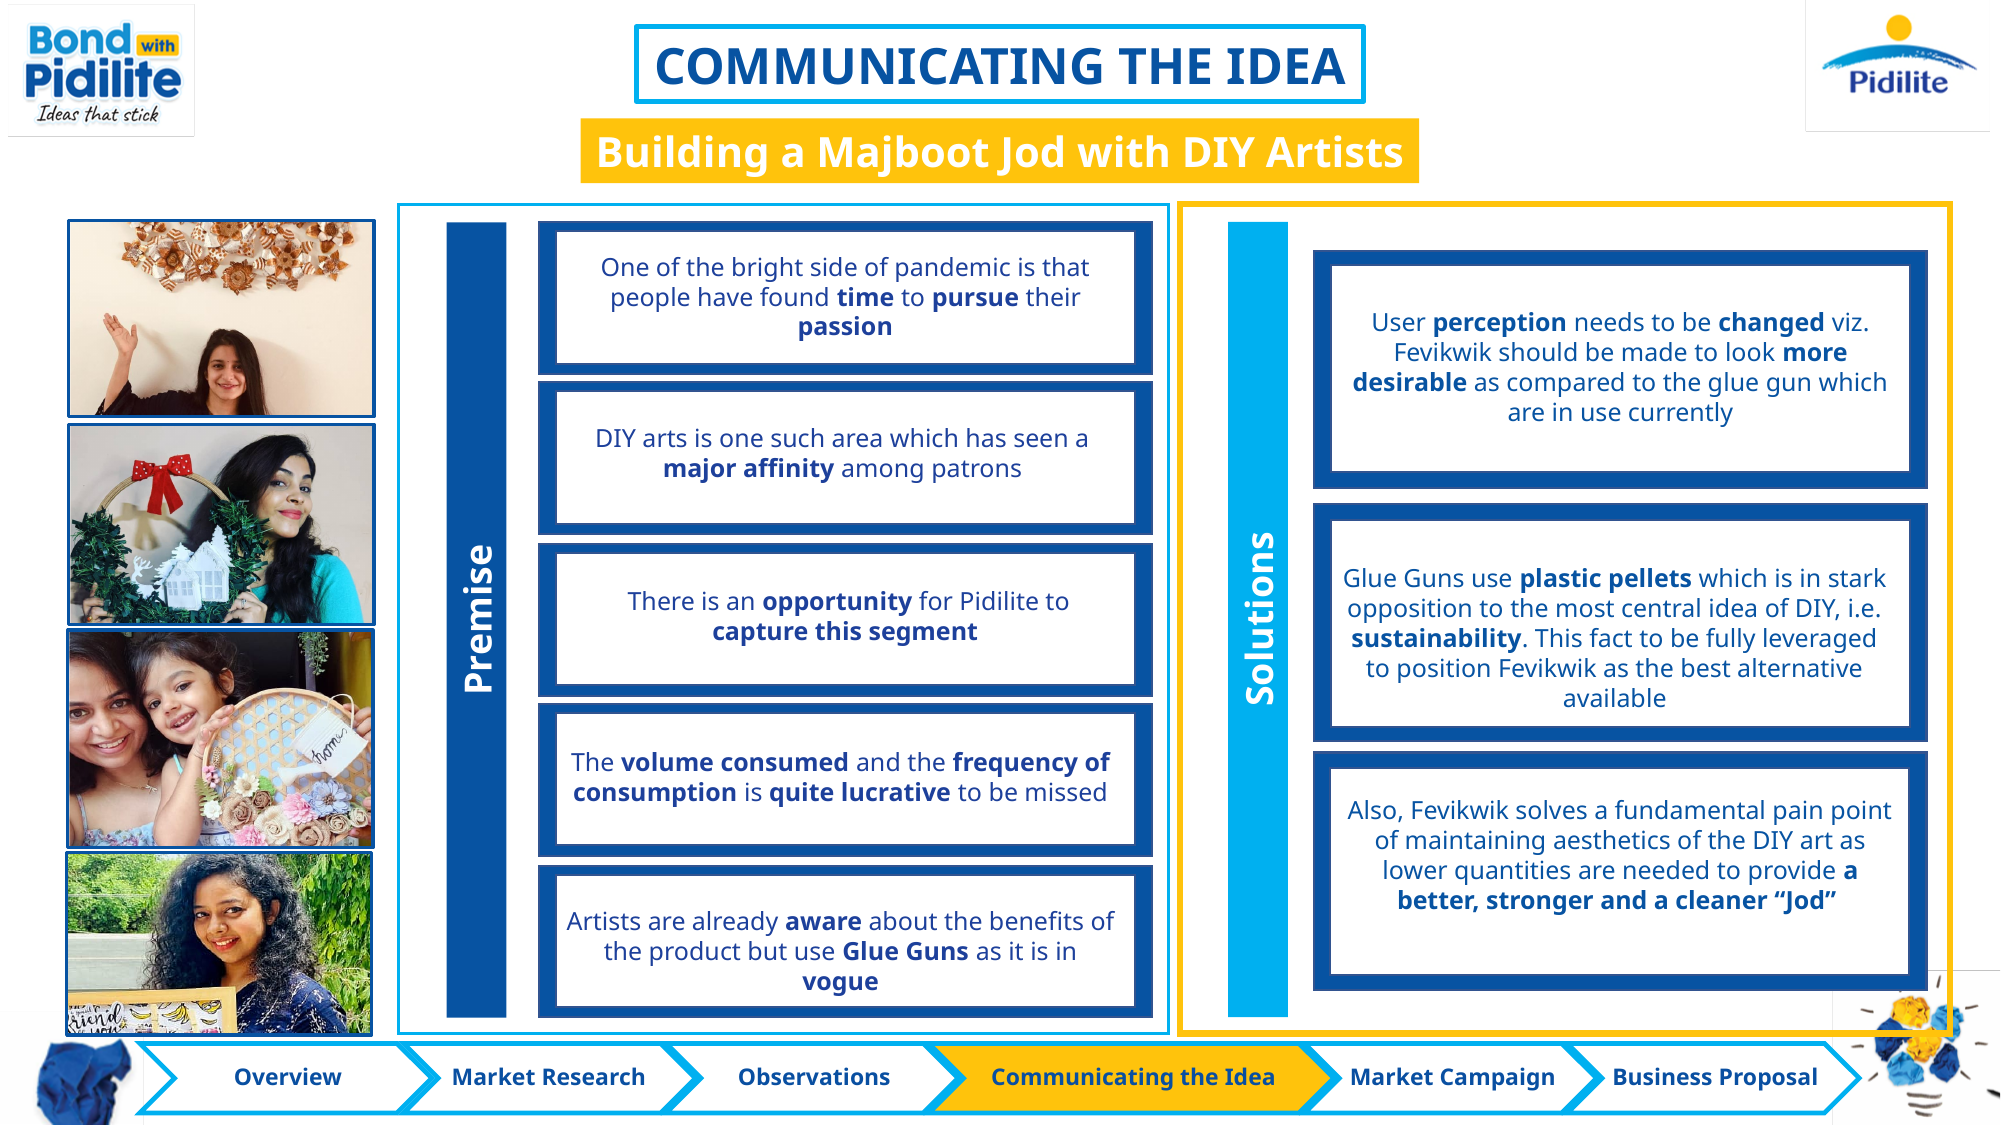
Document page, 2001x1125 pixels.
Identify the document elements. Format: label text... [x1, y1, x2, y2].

text_box COMMUNICATING THE IDEA [636, 26, 1364, 102]
text_box [1179, 203, 1951, 1034]
text_box Glue Guns use plastic pellets which is in stark opposition to the most central idea of DIY, i.e. sustainability. This fact to be fully leveraged to position Fevikwik as the best alternative available [1324, 555, 1905, 721]
text_box Building a Majboot Jod with DIY Artists [580, 117, 1420, 184]
text_box [1313, 250, 1928, 489]
text_box [1329, 767, 1910, 976]
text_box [398, 204, 1169, 1034]
text_box Solutions [1227, 221, 1289, 1018]
text_box [1330, 264, 1911, 473]
text_box User perception needs to be changed viz. Fevikwik should be made to look more desirable as compared to the glue gun which are in use currently [1336, 298, 1905, 434]
text_box [1330, 519, 1911, 728]
picture [0, 0, 2001, 1125]
text_box Also, Fevikwik solves a fundamental pain point of maintaining aesthetics of the DIY art as lower quantities are needed to provide a better, stronger and a cleaner “Jod” [1330, 787, 1911, 923]
text_box [1313, 751, 1928, 991]
text_box [1313, 503, 1928, 742]
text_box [139, 1043, 1861, 1113]
